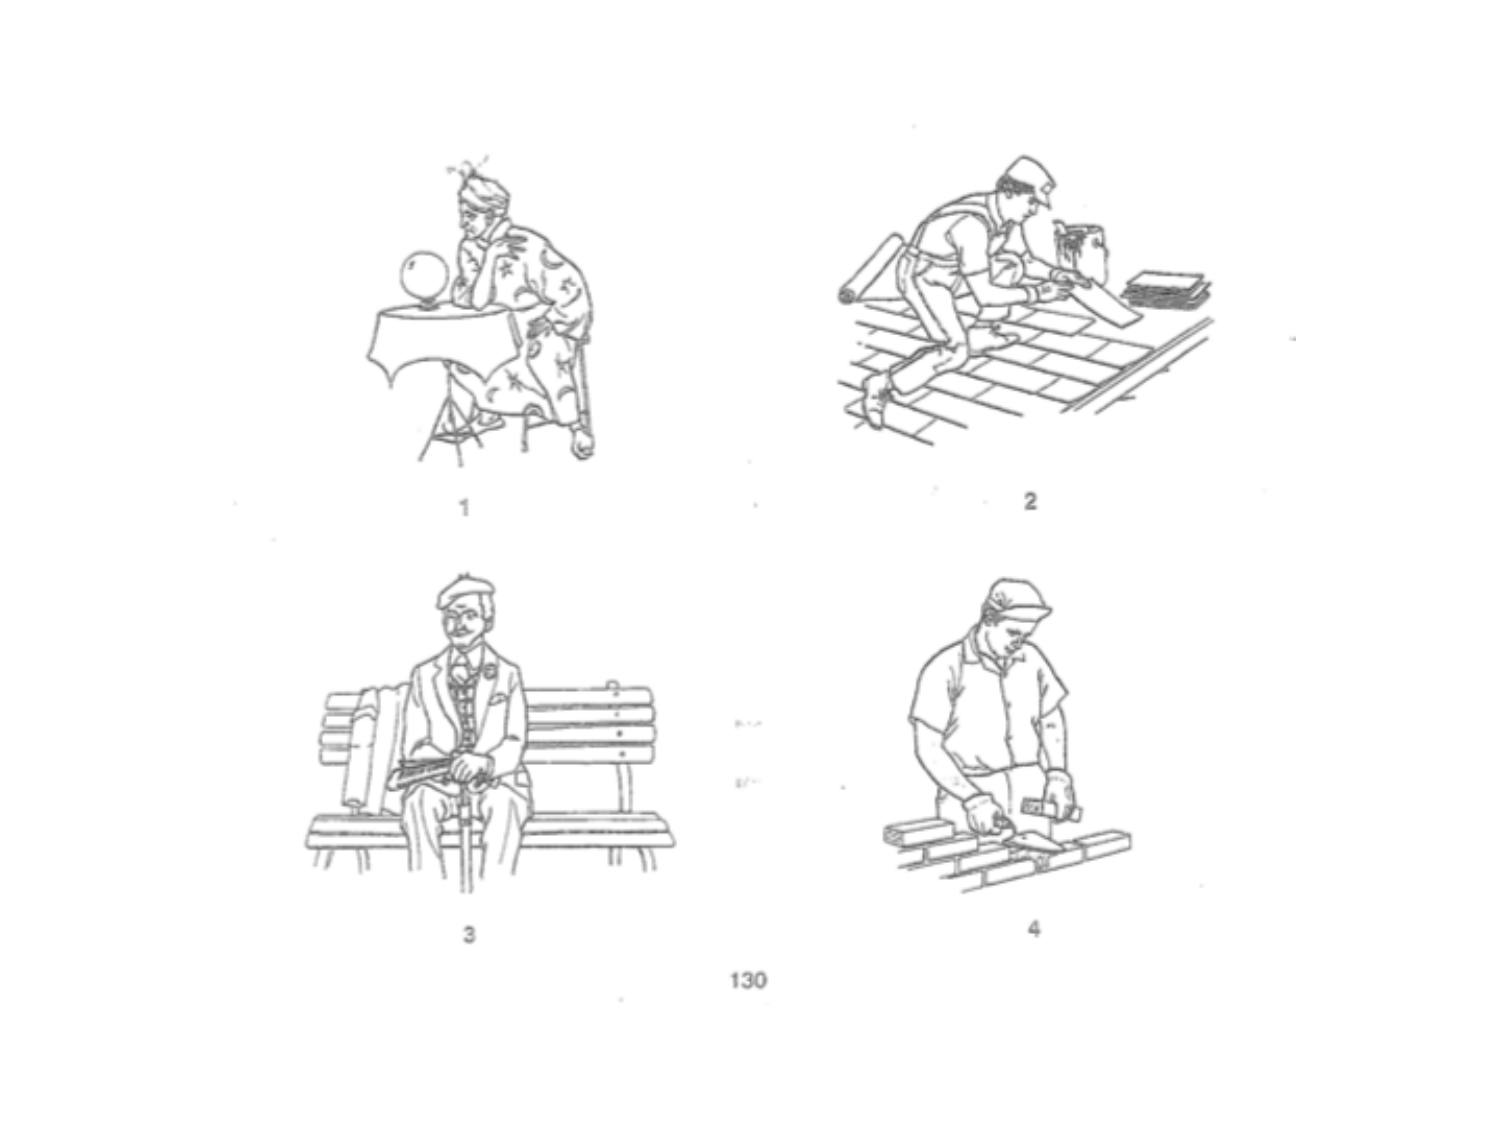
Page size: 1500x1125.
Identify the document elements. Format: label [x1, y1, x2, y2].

picture [203, 120, 1296, 1005]
